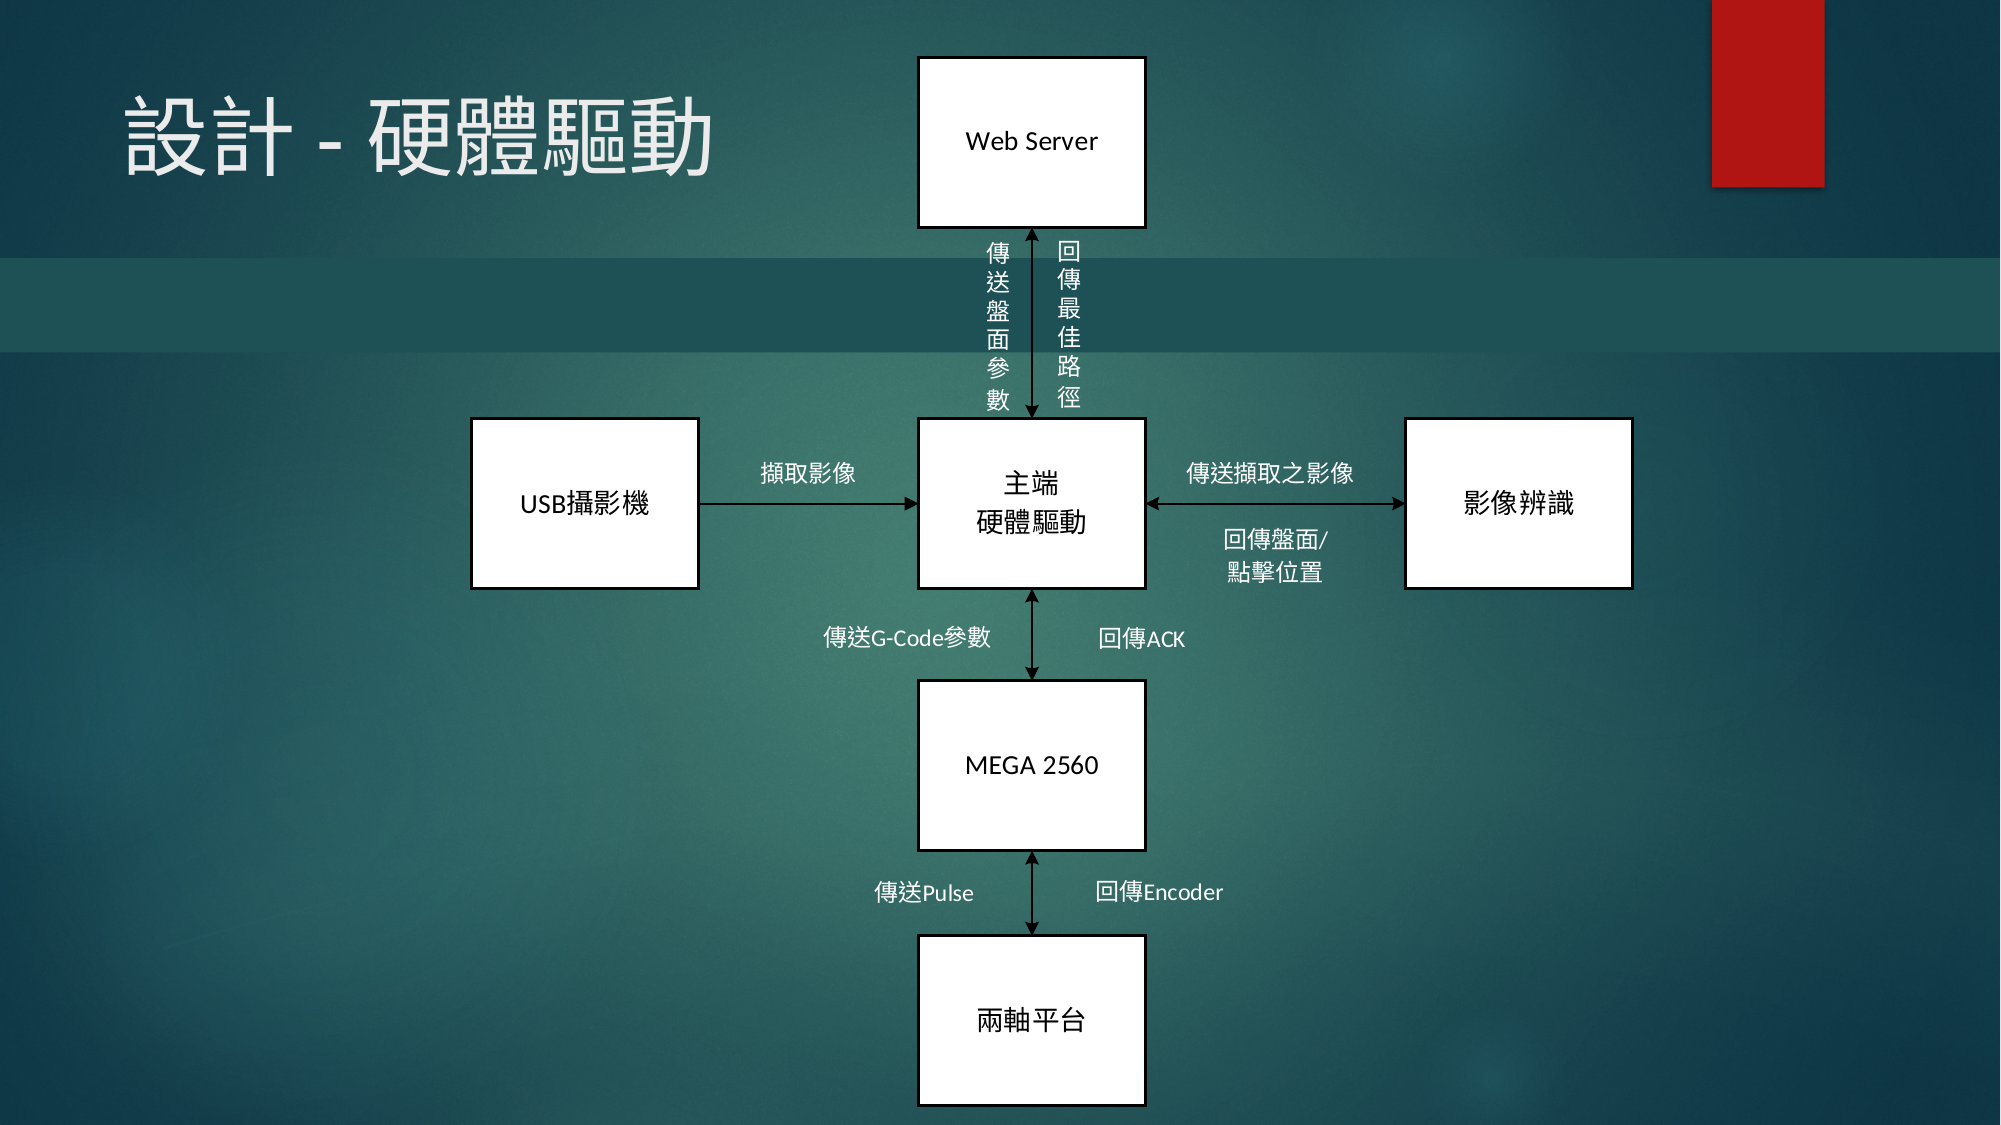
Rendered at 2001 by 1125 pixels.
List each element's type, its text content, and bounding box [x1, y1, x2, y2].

picture [0, 0, 1636, 1125]
title 設計-硬體驅動 [1640, 74, 1649, 304]
title 設計-硬體驅動 [106, 74, 462, 304]
